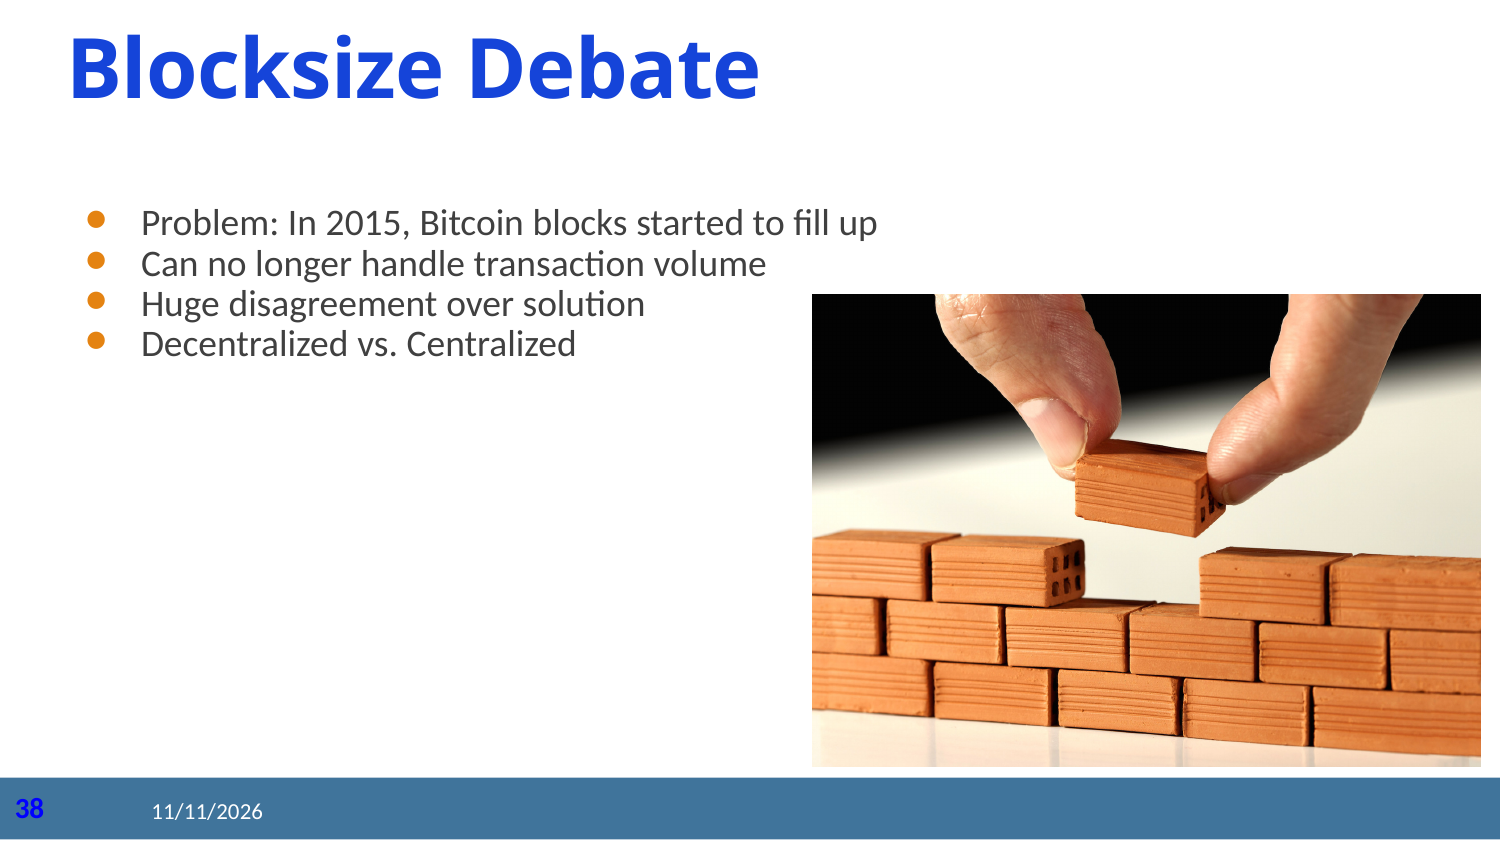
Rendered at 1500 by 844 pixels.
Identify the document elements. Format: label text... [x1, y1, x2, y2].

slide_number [136, 787, 441, 833]
title Blocksize Debate [51, 32, 1449, 131]
picture [812, 294, 1482, 768]
list Problem: In 2015, Bitcoin blocks started to fill up Can no longer handle transaction volume Huge disagreement over solution Decentralized vs. Centralized [51, 188, 914, 400]
